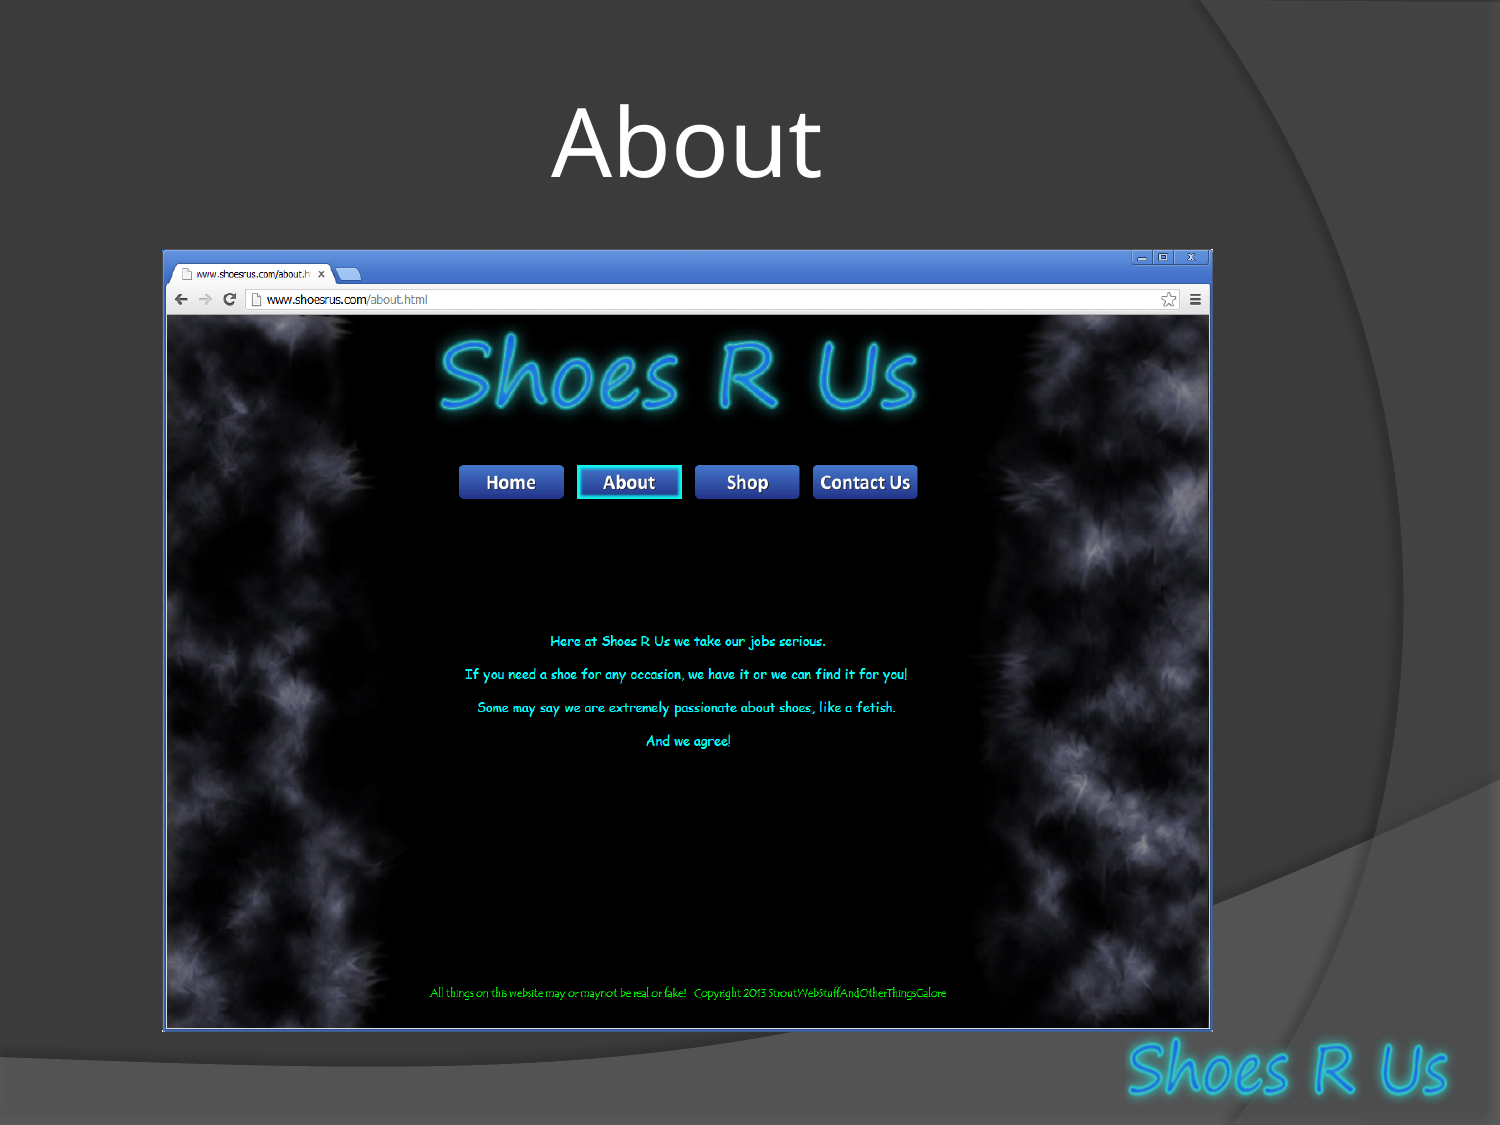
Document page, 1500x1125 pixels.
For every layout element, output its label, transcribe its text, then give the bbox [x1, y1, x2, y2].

picture [1124, 1031, 1463, 1120]
title About [75, 45, 1300, 233]
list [162, 249, 1213, 1033]
